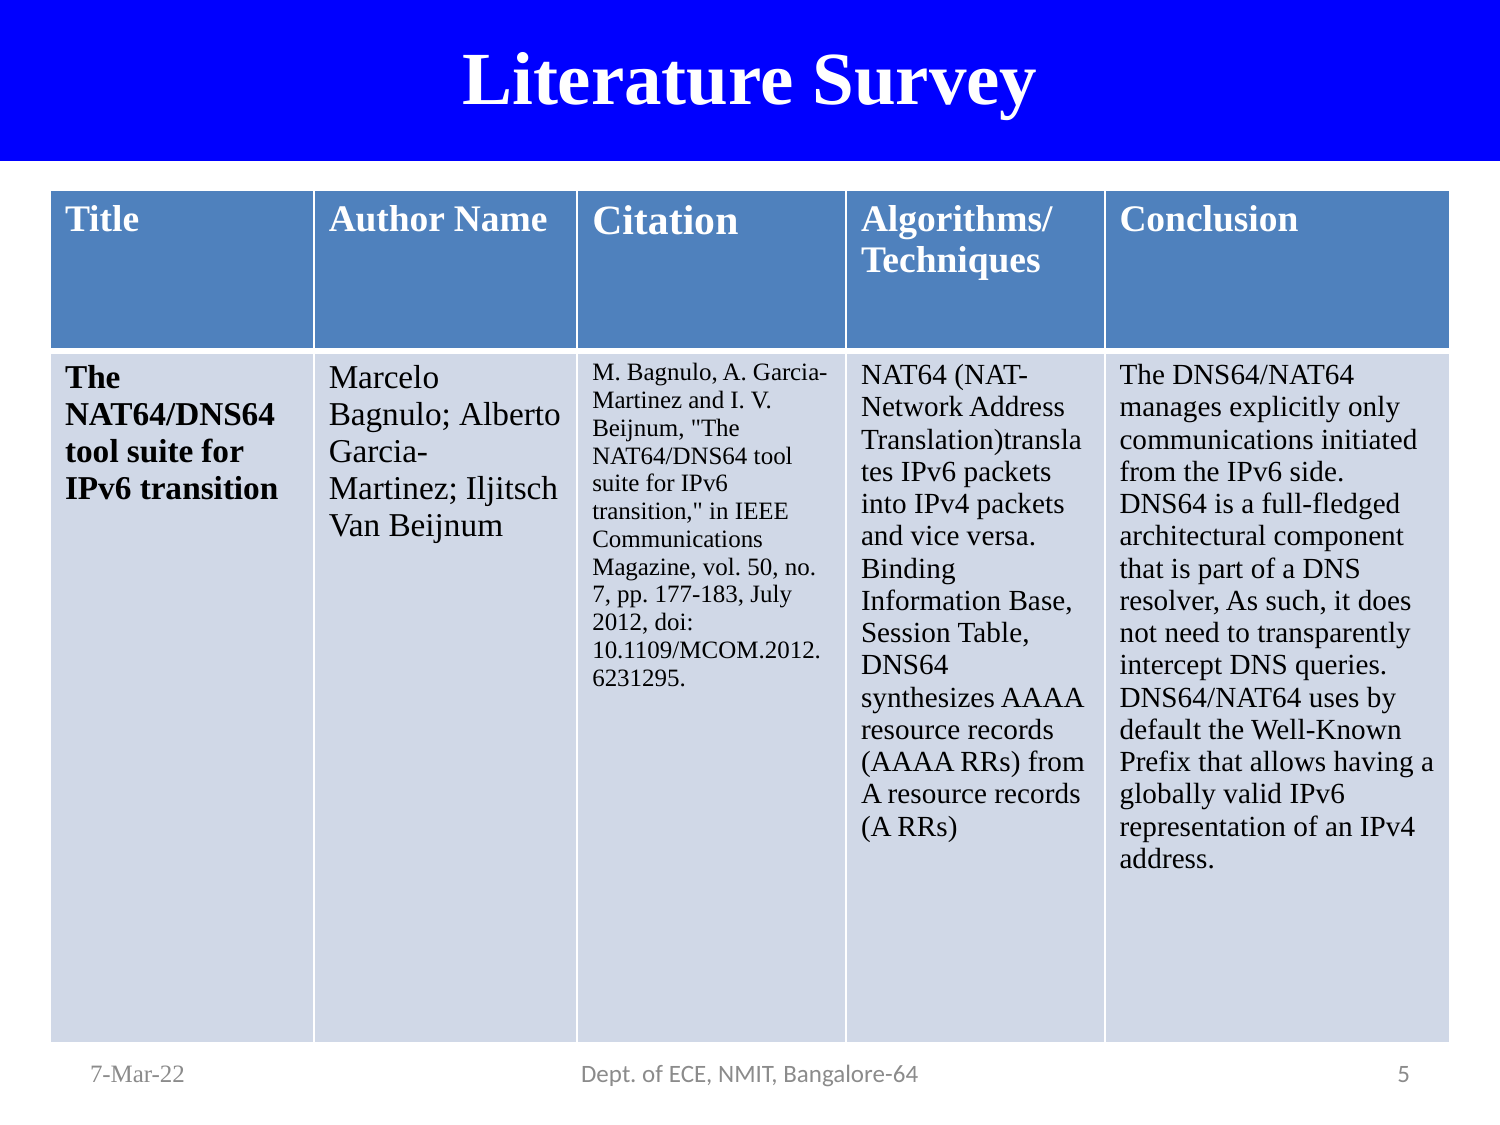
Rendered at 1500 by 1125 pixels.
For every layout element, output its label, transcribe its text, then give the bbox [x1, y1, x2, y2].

table_cell NAT64 (NAT-Network Address Translation)translates IPv6 packets into IPv4 packets and vice versa. Binding Information Base, Session Table, DNS64 synthesizes AAAA resource records (AAAA RRs) from A resource records (A RRs) [847, 354, 1104, 1042]
title Literature Survey [0, 0, 1500, 161]
table_header Citation [578, 191, 845, 348]
table_cell Marcelo Bagnulo; Alberto Garcia-Martinez; Iljitsch Van Beijnum [315, 354, 576, 1042]
slide_number 7-Mar-22 [75, 1042, 225, 1103]
table_header Conclusion [1106, 191, 1449, 348]
slide_number 5 [1074, 1044, 1425, 1103]
table_cell M. Bagnulo, A. Garcia-Martinez and I. V. Beijnum, "The NAT64/DNS64 tool suite for IPv6 transition," in IEEE Communications Magazine, vol. 50, no. 7, pp. 177-183, July 2012, doi: 10.1109/MCOM.2012.6231295. [578, 354, 845, 1042]
table_cell The NAT64/DNS64 tool suite for IPv6 transition [51, 354, 313, 1042]
table_header Author Name [315, 191, 576, 348]
table_header Algorithms/Techniques [847, 191, 1104, 348]
table_cell The DNS64/NAT64 manages explicitly only communications initiated from the IPv6 side. DNS64 is a full-fledged architectural component that is part of a DNS resolver, As such, it does not need to transparently intercept DNS queries. DNS64/NAT64 uses by default the Well-Known Prefix that allows having a globally valid IPv6 representation of an IPv4 address. [1106, 354, 1449, 1042]
table_header Title [51, 191, 313, 348]
footer Dept. of ECE, NMIT, Bangalore-64 [512, 1044, 988, 1103]
